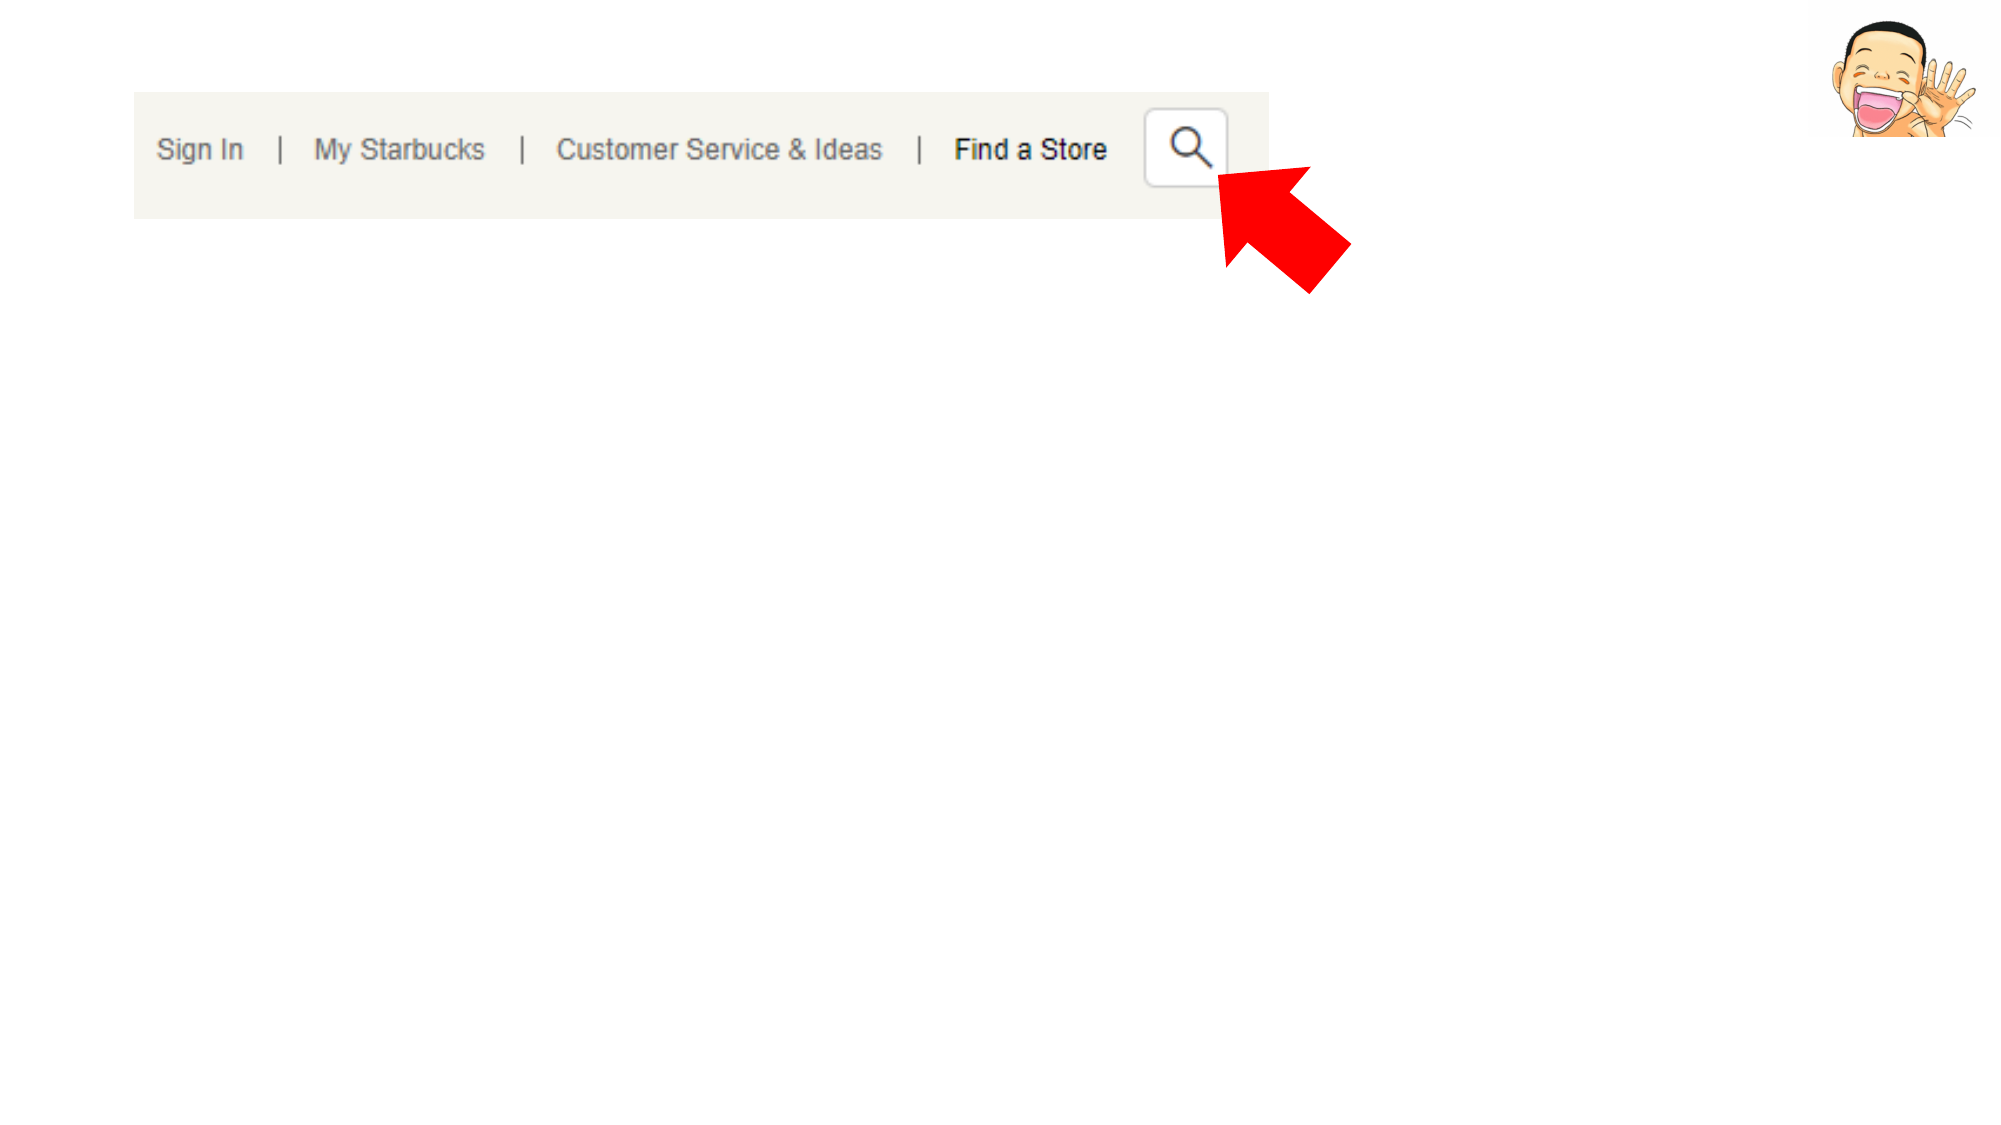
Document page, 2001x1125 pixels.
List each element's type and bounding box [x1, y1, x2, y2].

text_box [1221, 166, 1352, 295]
picture [1808, 0, 2000, 137]
picture [134, 92, 1269, 220]
